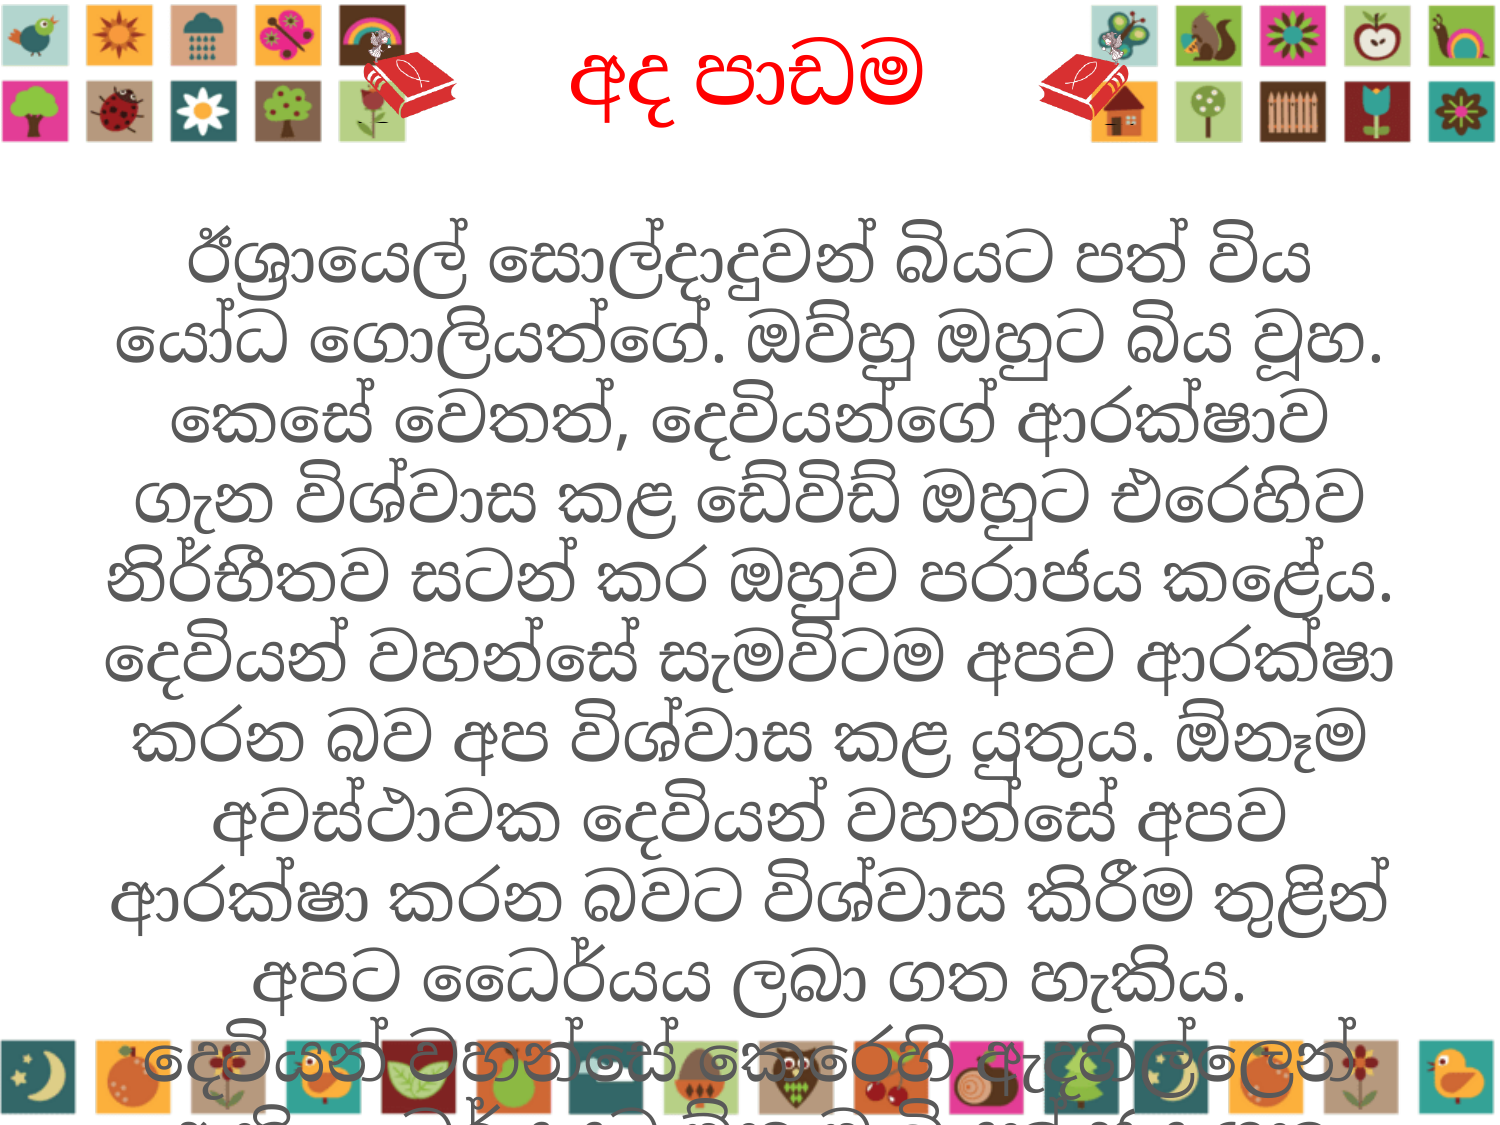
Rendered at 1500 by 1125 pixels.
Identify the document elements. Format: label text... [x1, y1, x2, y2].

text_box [0, 1028, 1500, 1118]
text_box අද පාඩම [427, 13, 1078, 129]
text_box ඊශ්‍රායෙල් සොල්දාදුවන් බියට පත් විය යෝධ ගොලියත්ගේ. ඔව්හු ඔහුට බිය වූහ. කෙසේ වෙතත්, දෙවියන්ගේ ආරක්ෂාව ගැන විශ්වාස කළ ඩේවිඩ් ඔහුට එරෙහිව නිර්භීතව සටන් කර ඔහුව පරාජය කළේය. දෙවියන් වහන්සේ සැමවිටම අපව ආරක්ෂා කරන බව අප විශ්වාස කළ යුතුය. ඕනෑම අවස්ථාවක දෙවියන් වහන්සේ අපව ආරක්ෂා කරන බවට විශ්වාස කිරීම තුළින් අපට ධෛර්යය ලබා ගත හැකිය. දෙවියන් වහන්සේ කෙරෙහි ඇදහිල්ලෙන් ඇති ධෛර්යයට ඕනෑම බියක් ජය ගත හැකිය. [76, 208, 1424, 1027]
picture [0, 3, 489, 150]
picture [1006, 3, 1500, 150]
